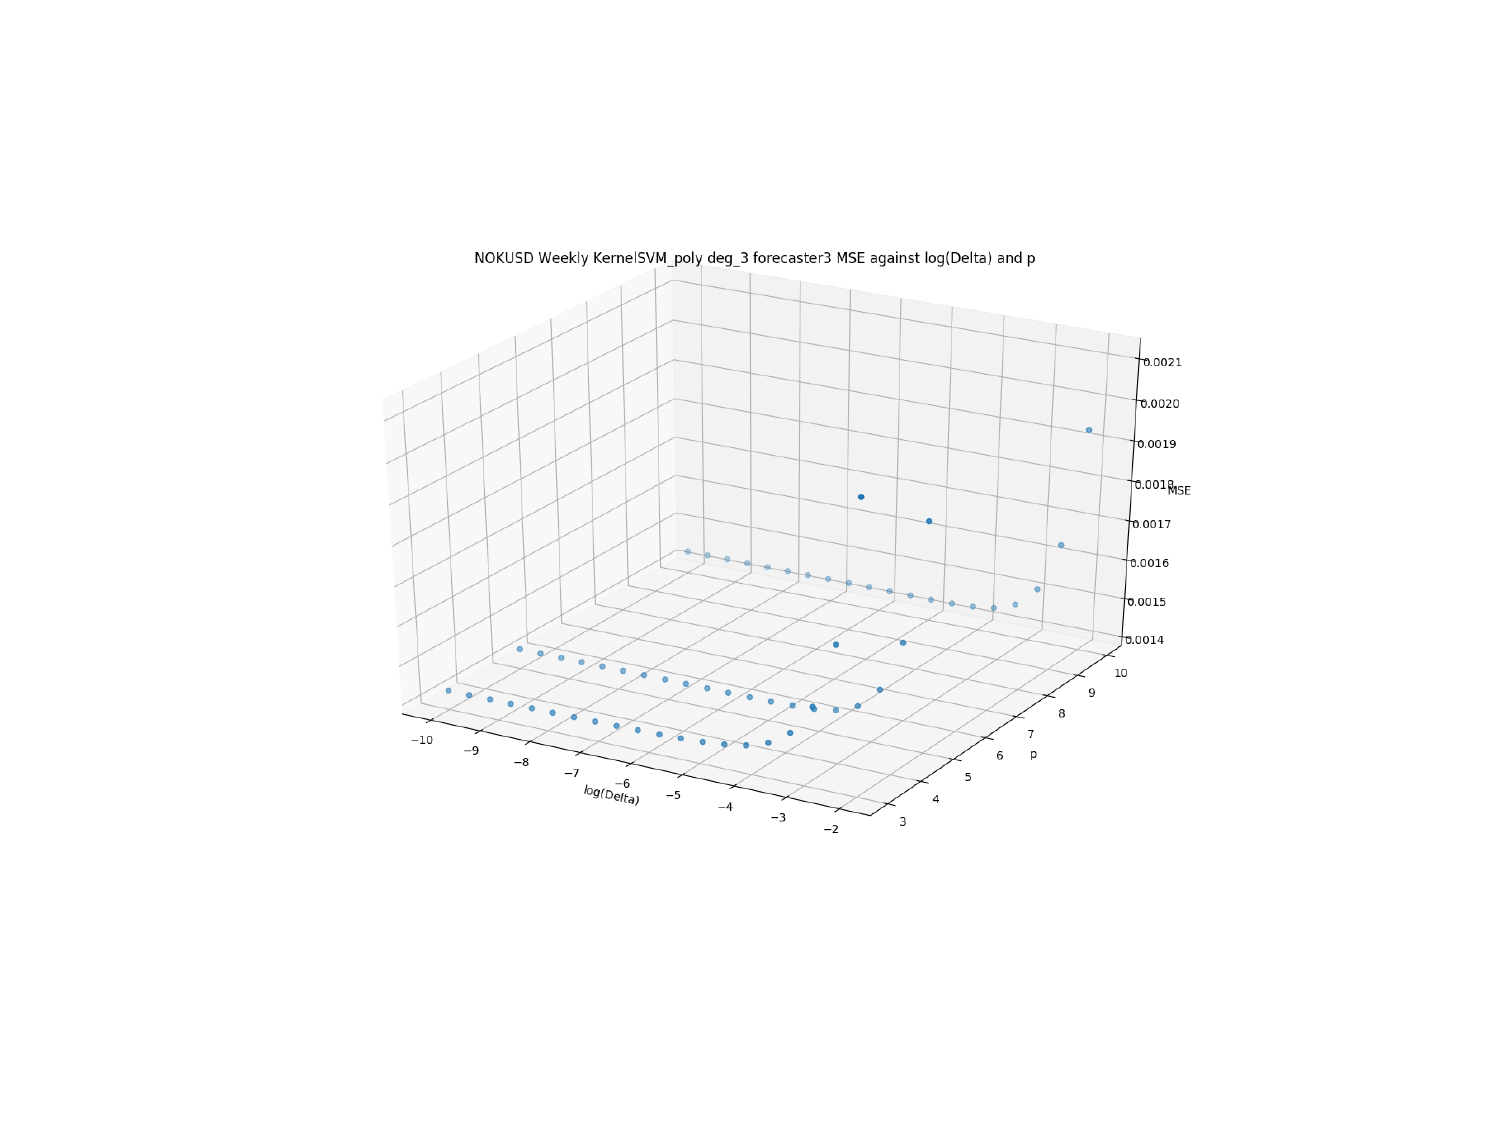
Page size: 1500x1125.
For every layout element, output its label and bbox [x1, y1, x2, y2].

picture [119, 119, 1358, 946]
